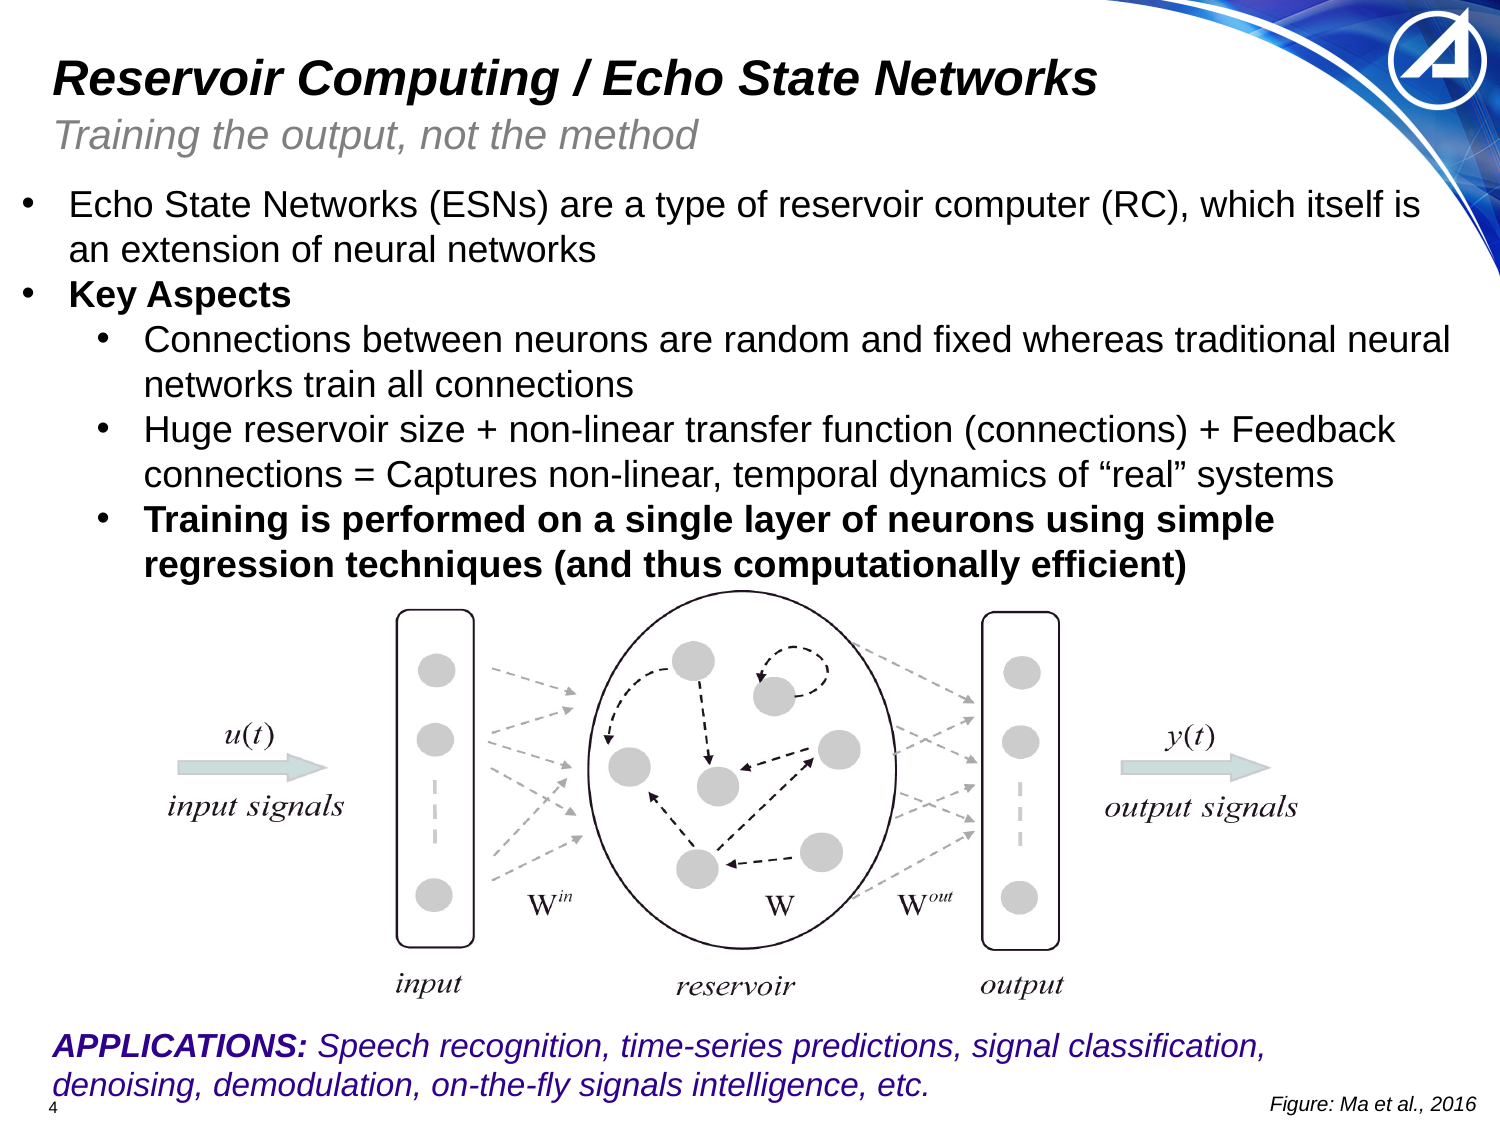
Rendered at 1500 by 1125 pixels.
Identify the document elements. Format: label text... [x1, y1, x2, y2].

picture [0, 0, 1500, 1125]
text_box Figure: Ma et al., 2016 [1254, 1083, 1500, 1123]
list APPLICATIONS: Speech recognition, time-series predictions, signal classification, denoising, demodulation, on-the-fly signals intelligence, etc. [37, 1016, 1428, 1091]
title Reservoir Computing / Echo State Networks [37, 38, 1335, 100]
text_box Echo State Networks (ESNs) are a type of reservoir computer (RC), which itself is an extension of neural networks Key Aspects Connections between neurons are random and fixed whereas traditional neural networks train all connections Huge reservoir size + non-linear transfer function (connections) + Feedback connections = Captures non-linear, temporal dynamics of “real” systems Training is performed on a single layer of neurons using simple regression techniques (and thus computationally efficient) [6, 172, 1478, 638]
list Training the output, not the method [37, 100, 1335, 172]
